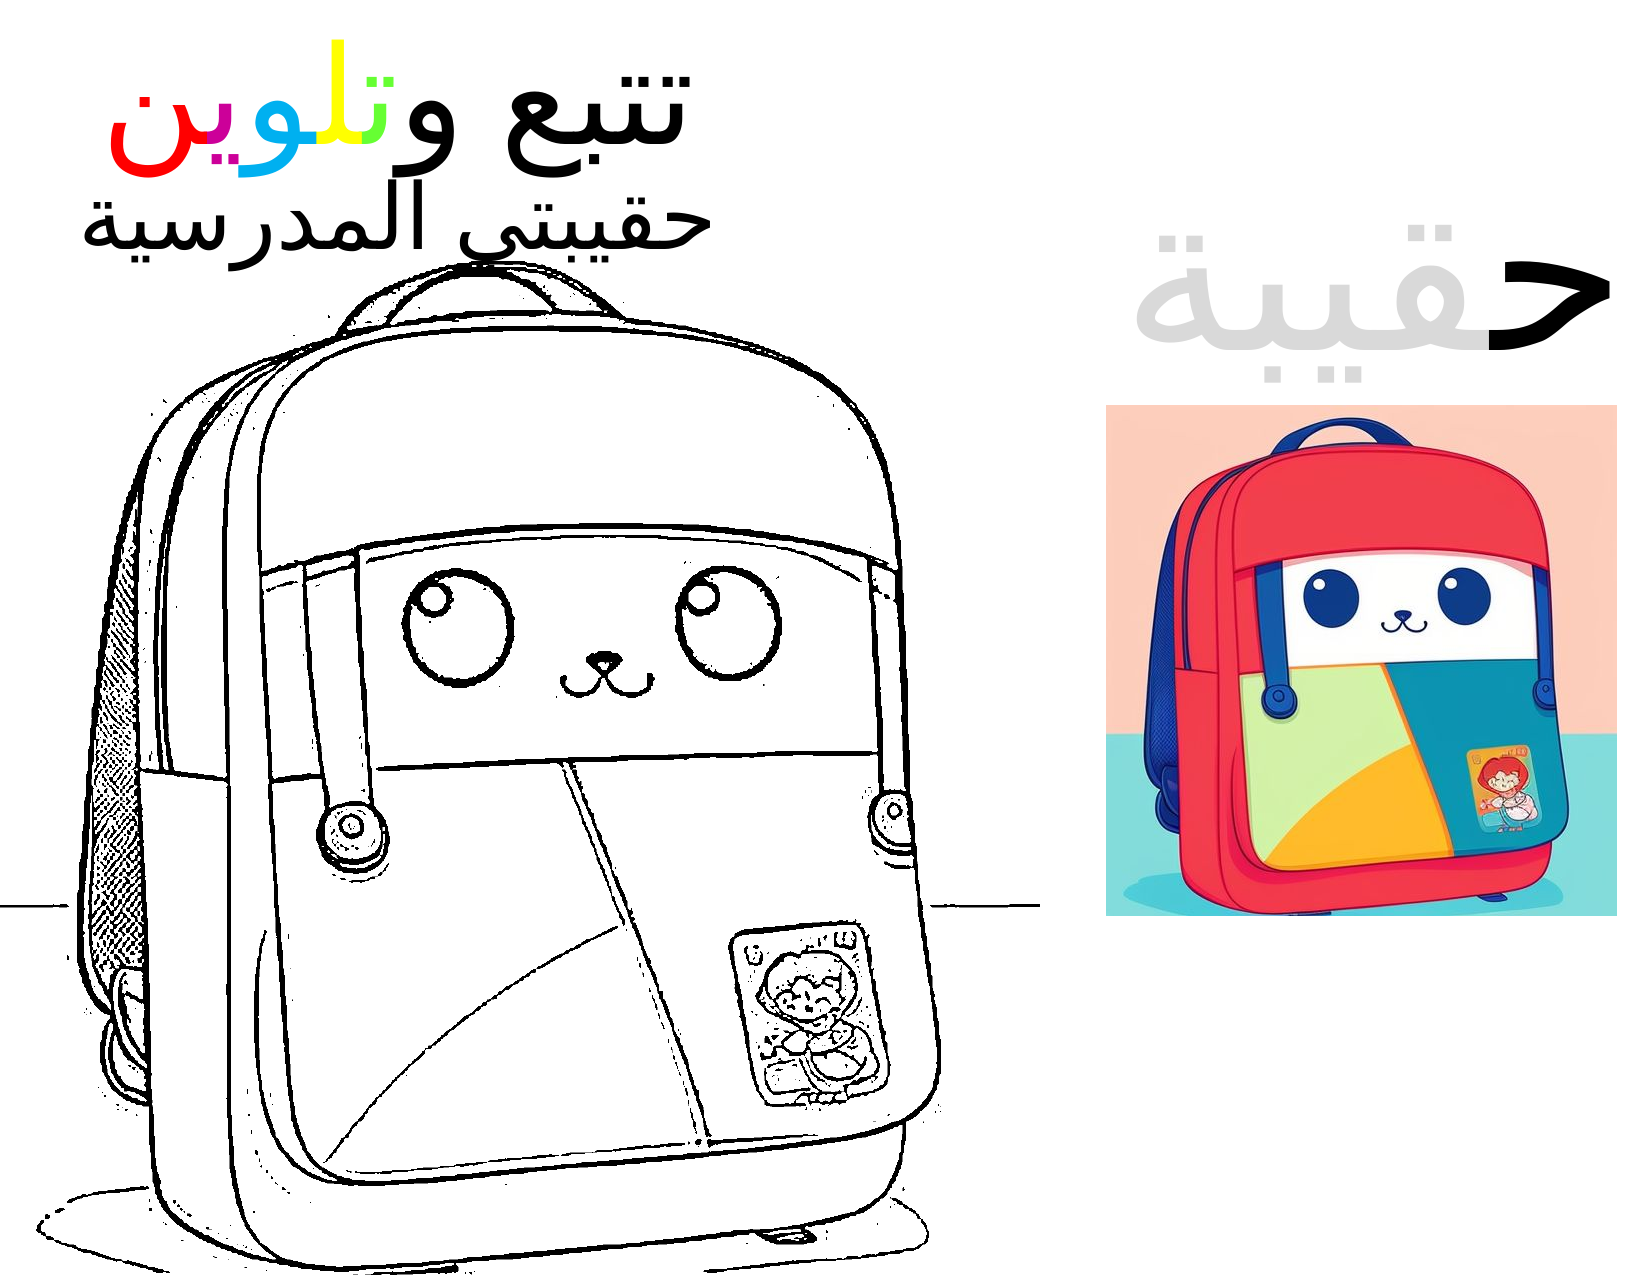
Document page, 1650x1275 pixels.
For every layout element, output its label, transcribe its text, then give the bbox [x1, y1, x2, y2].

picture [0, 234, 1040, 1275]
text_box حقيبتي المدرسية [14, 150, 783, 234]
text_box تتبع وتلوين [0, 0, 812, 180]
text_box حقيبة [1078, 120, 1650, 403]
picture [1106, 405, 1617, 916]
